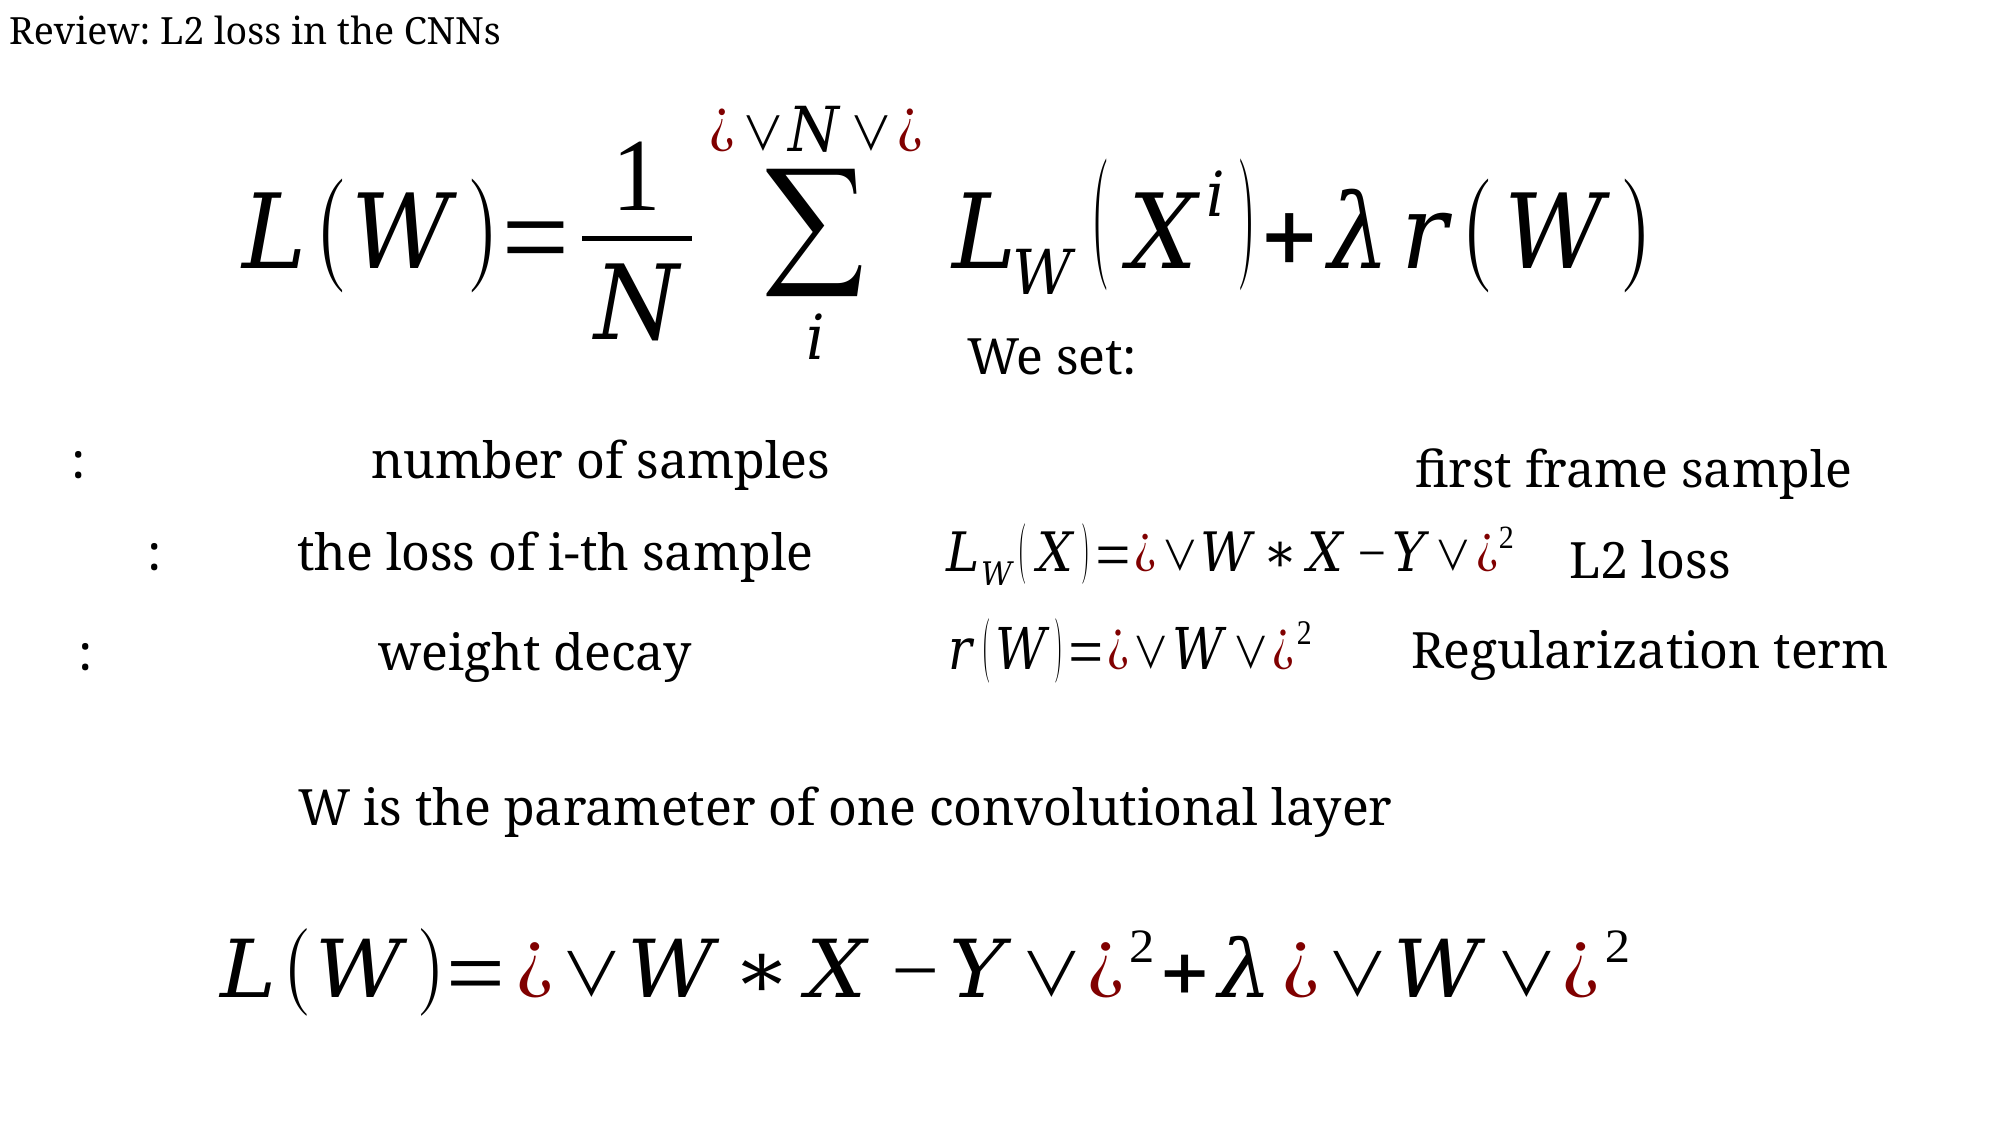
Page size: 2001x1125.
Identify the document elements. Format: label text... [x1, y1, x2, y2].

text_box Regularization term [1396, 611, 1904, 687]
text_box L2 loss [1554, 521, 1746, 596]
text_box W is the parameter of one convolutional layer [283, 768, 1408, 843]
text_box Review: L2 loss in the CNNs [0, 0, 516, 60]
text_box We set: [952, 317, 1165, 393]
